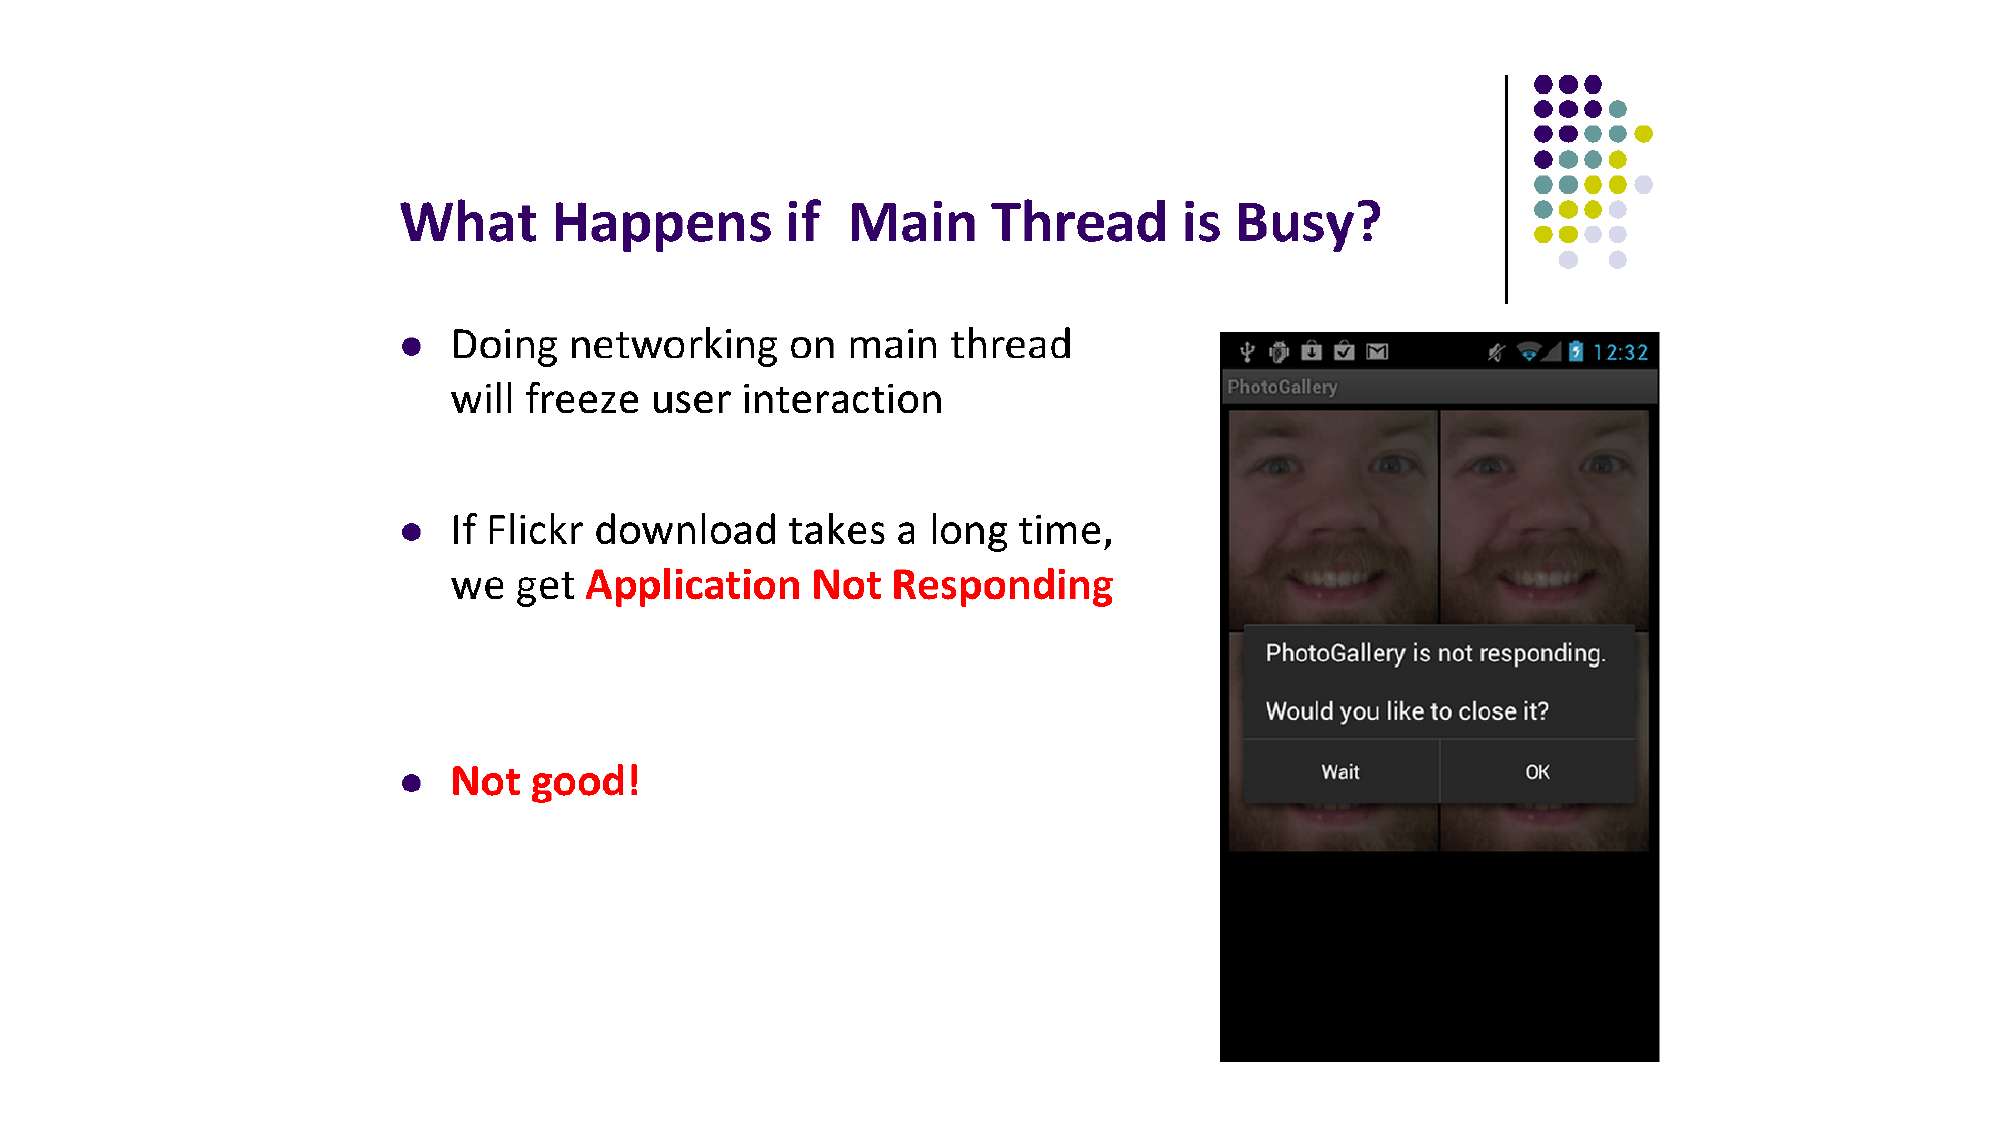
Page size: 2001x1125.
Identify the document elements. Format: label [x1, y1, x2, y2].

picture [249, 0, 1750, 1125]
